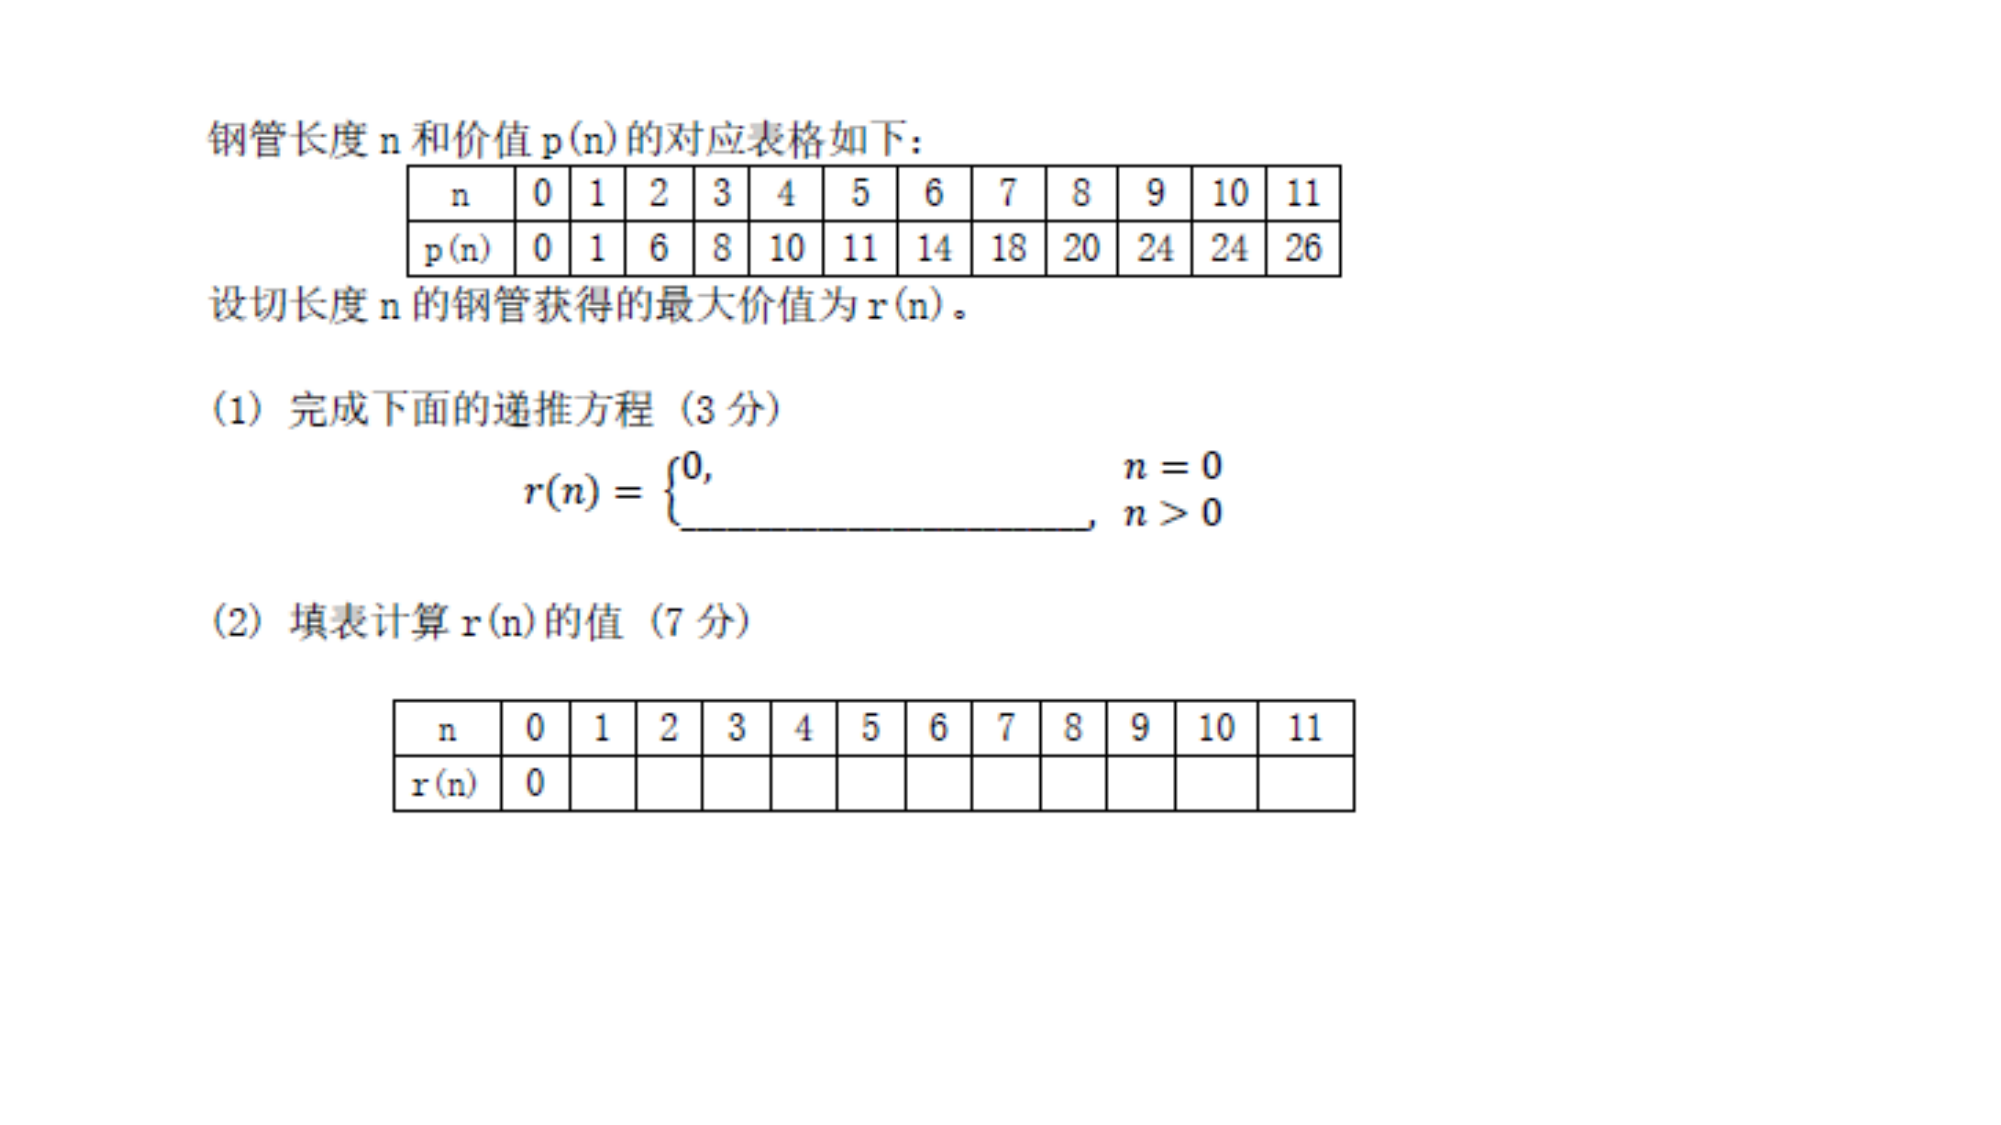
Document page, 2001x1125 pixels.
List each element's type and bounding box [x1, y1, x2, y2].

picture [200, 102, 1494, 827]
